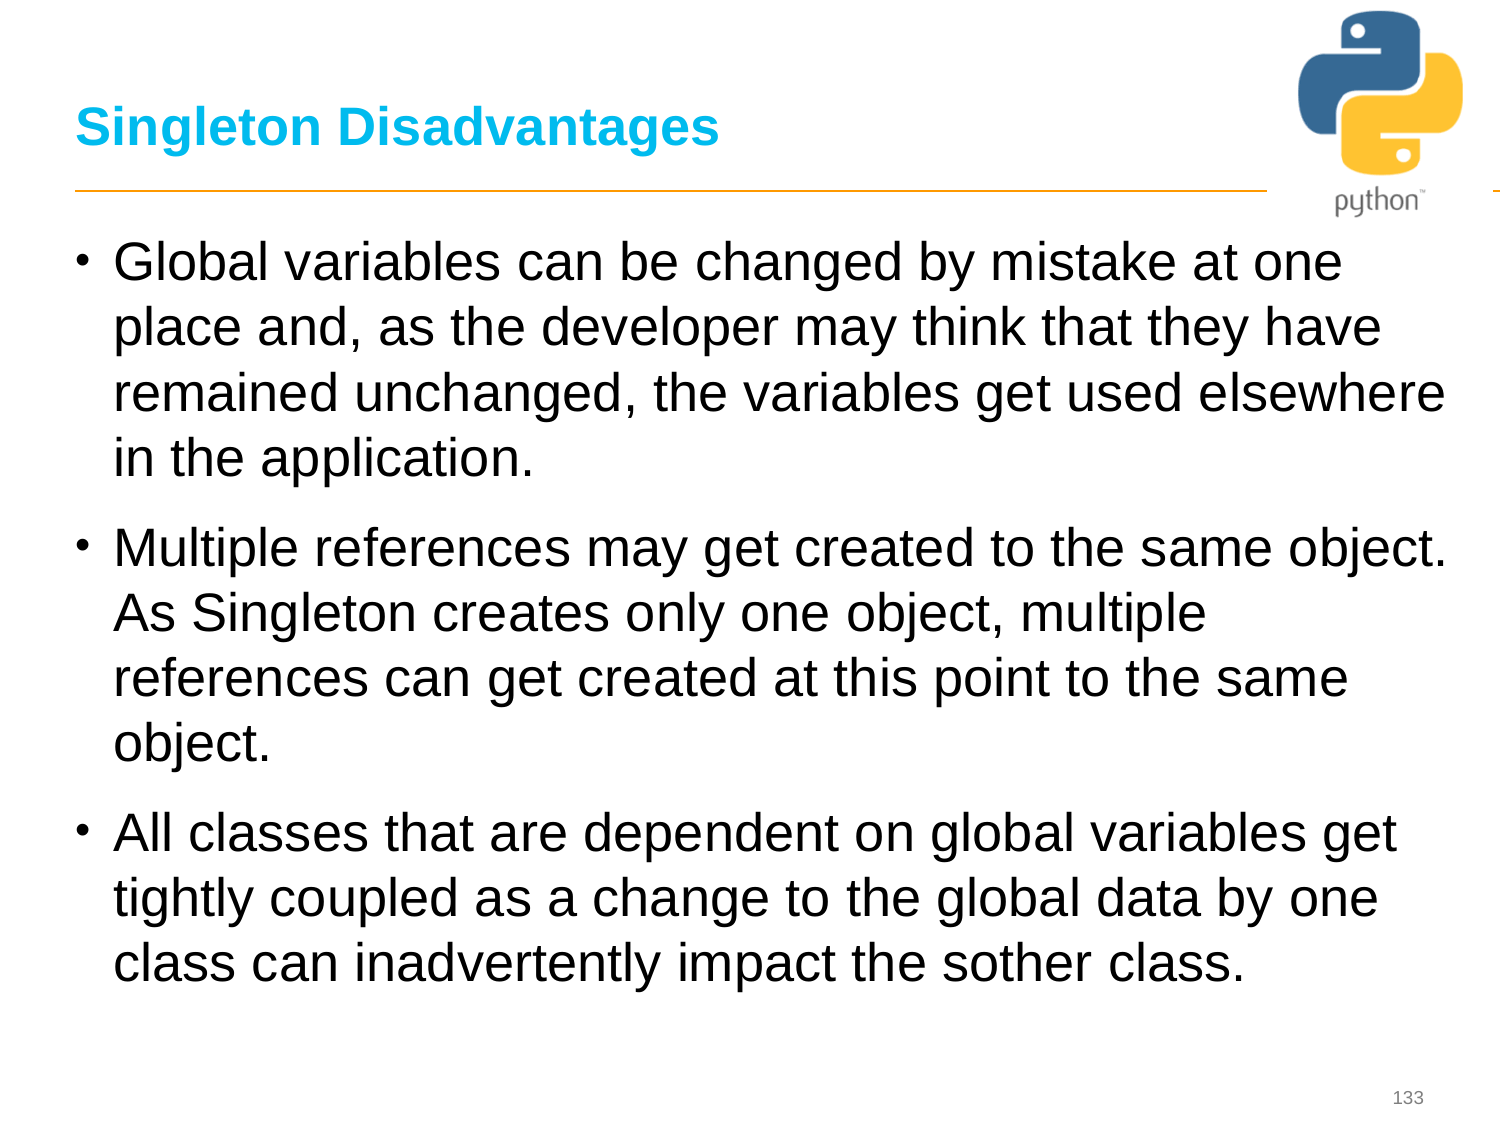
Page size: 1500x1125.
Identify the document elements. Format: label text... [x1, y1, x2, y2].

picture [1267, 5, 1493, 222]
list Global variables can be changed by mistake at one place and, as the developer may think that they have remained unchanged, the variables get used elsewhere in the application. Multiple references may get created to the same object. As Singleton creates only one object, multiple references can get created at this point to the same object. All classes that are dependent on global variables get tightly coupled as a change to the global data by one class can inadvertently impact the sother class. [75, 226, 1463, 1018]
title Singleton Disadvantages [75, 27, 1422, 157]
